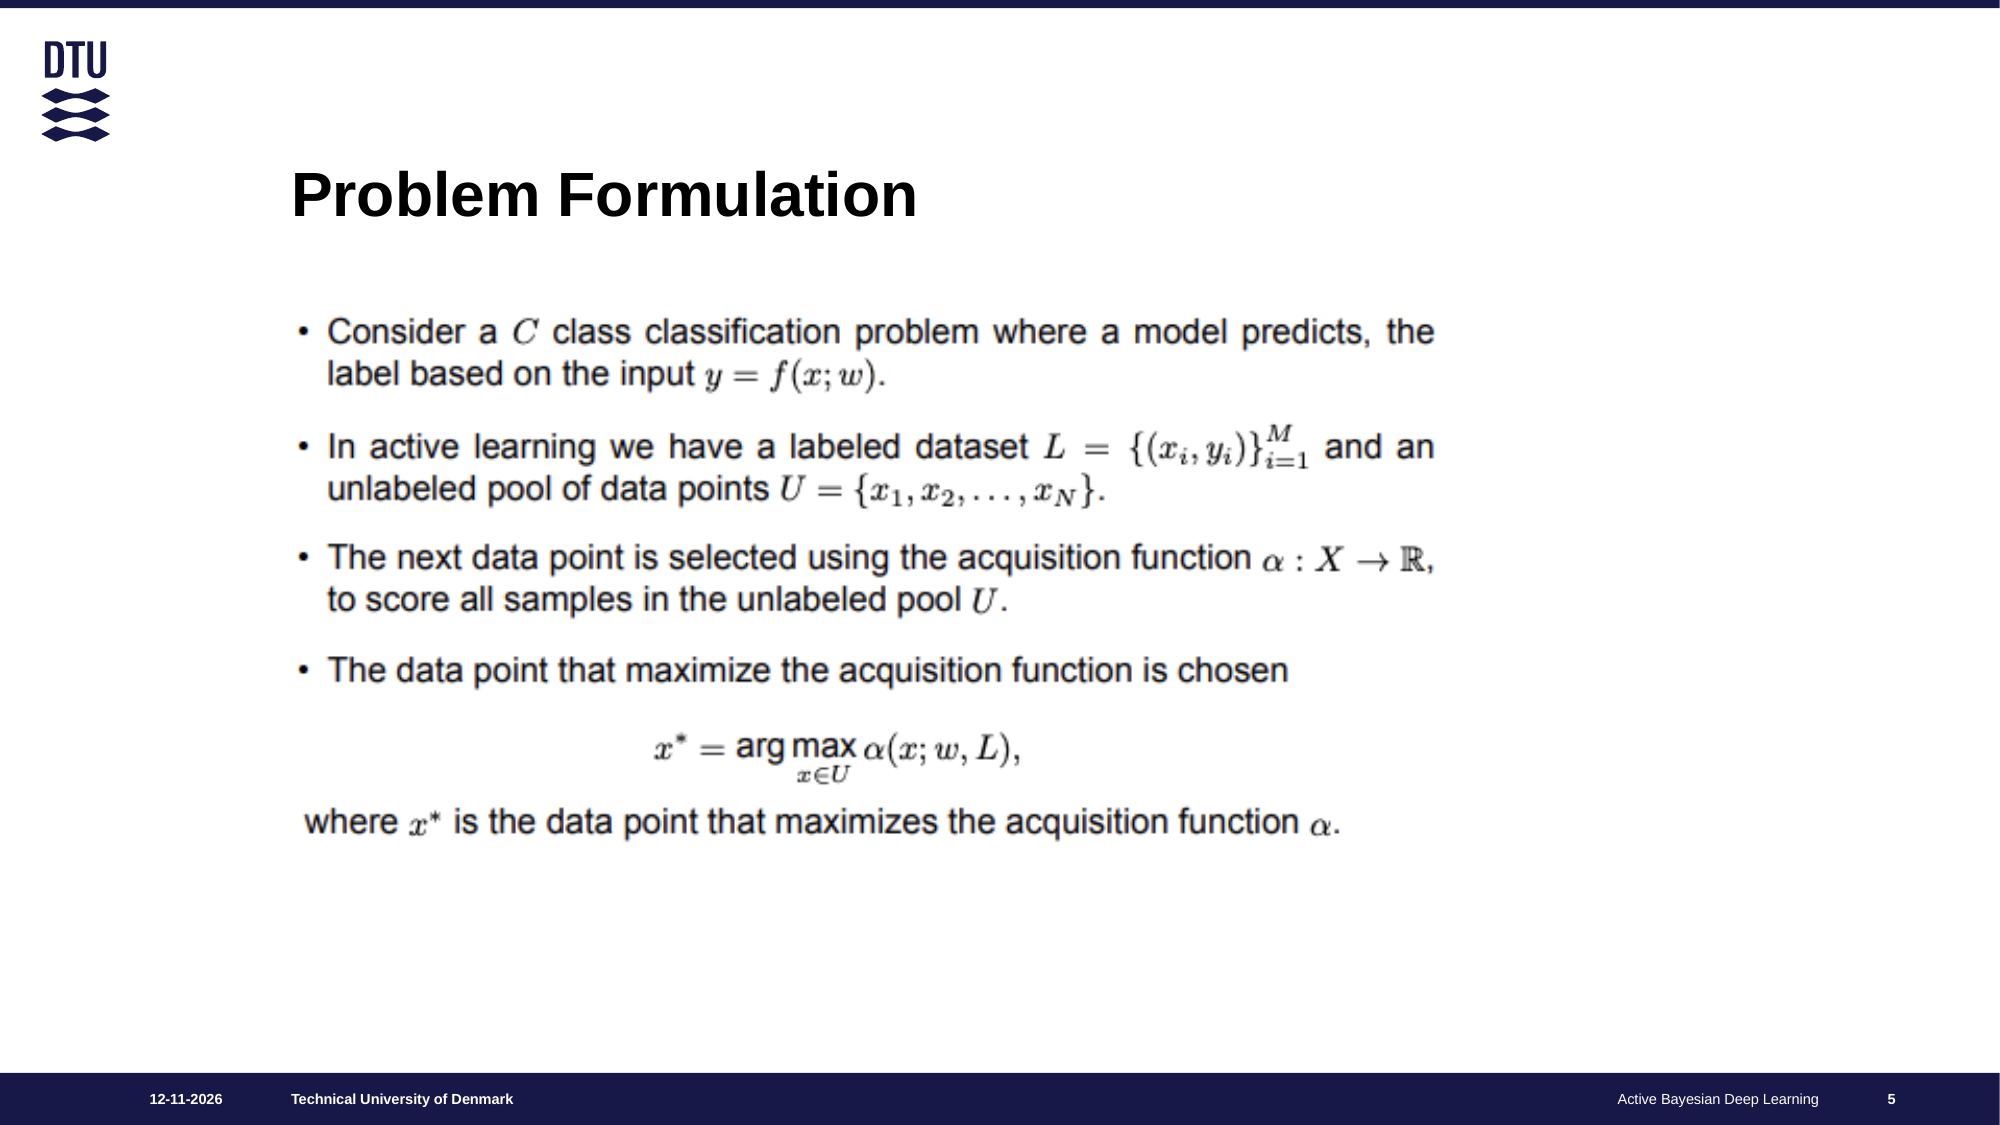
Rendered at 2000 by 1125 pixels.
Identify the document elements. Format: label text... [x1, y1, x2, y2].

slide_number 5 [1887, 1073, 1959, 1125]
picture [290, 802, 1354, 855]
picture [279, 302, 1451, 791]
footer Active Bayesian Deep Learning [917, 1073, 1819, 1125]
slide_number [41, 1073, 223, 1125]
title Problem Formulation [291, 69, 1819, 230]
